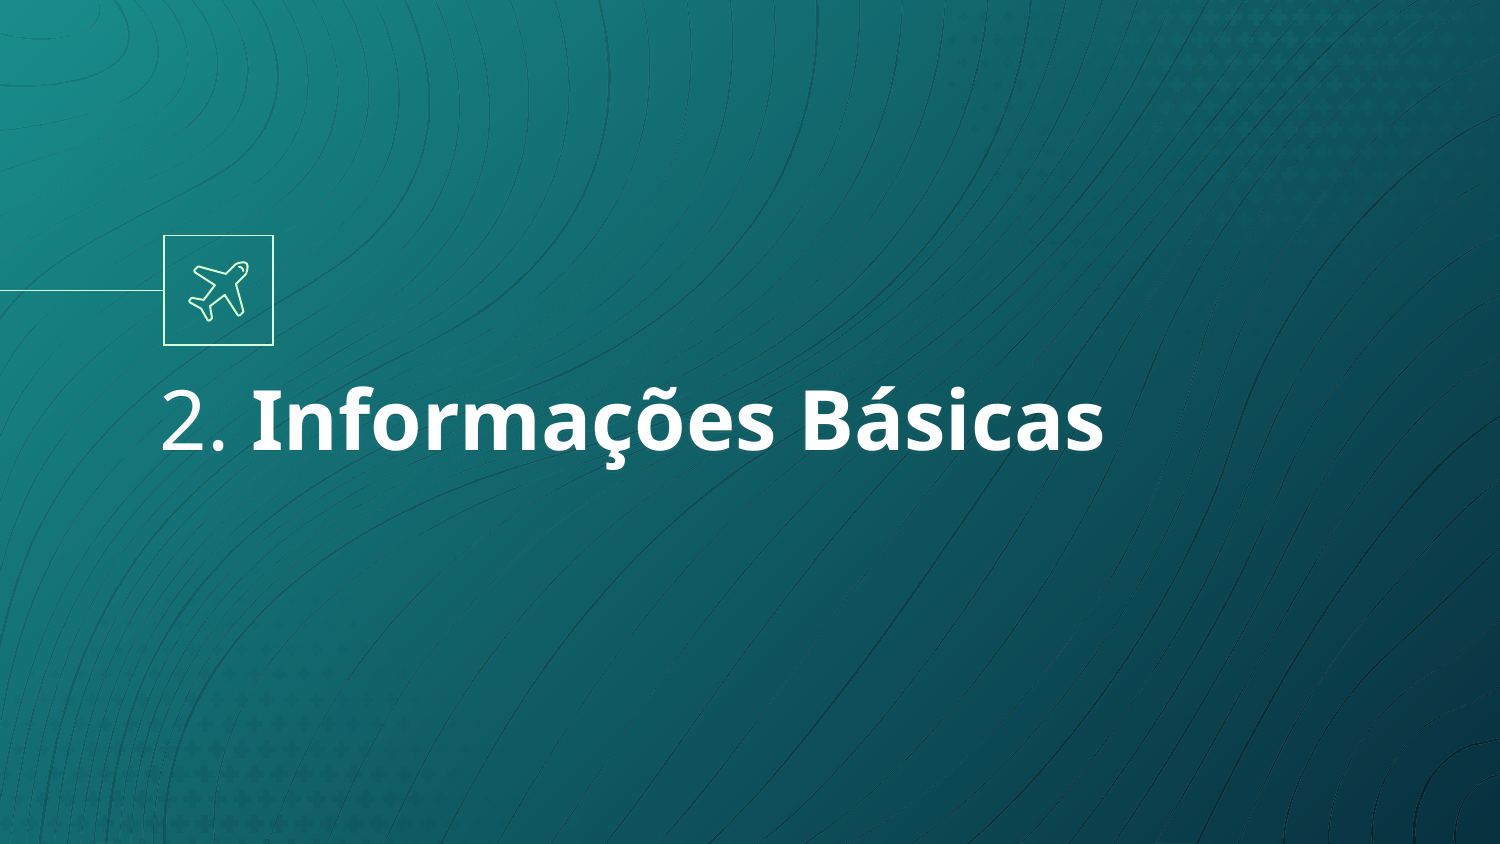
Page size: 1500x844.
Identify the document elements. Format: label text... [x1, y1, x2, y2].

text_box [189, 262, 248, 321]
title 2. Informações Básicas [159, 278, 1340, 469]
